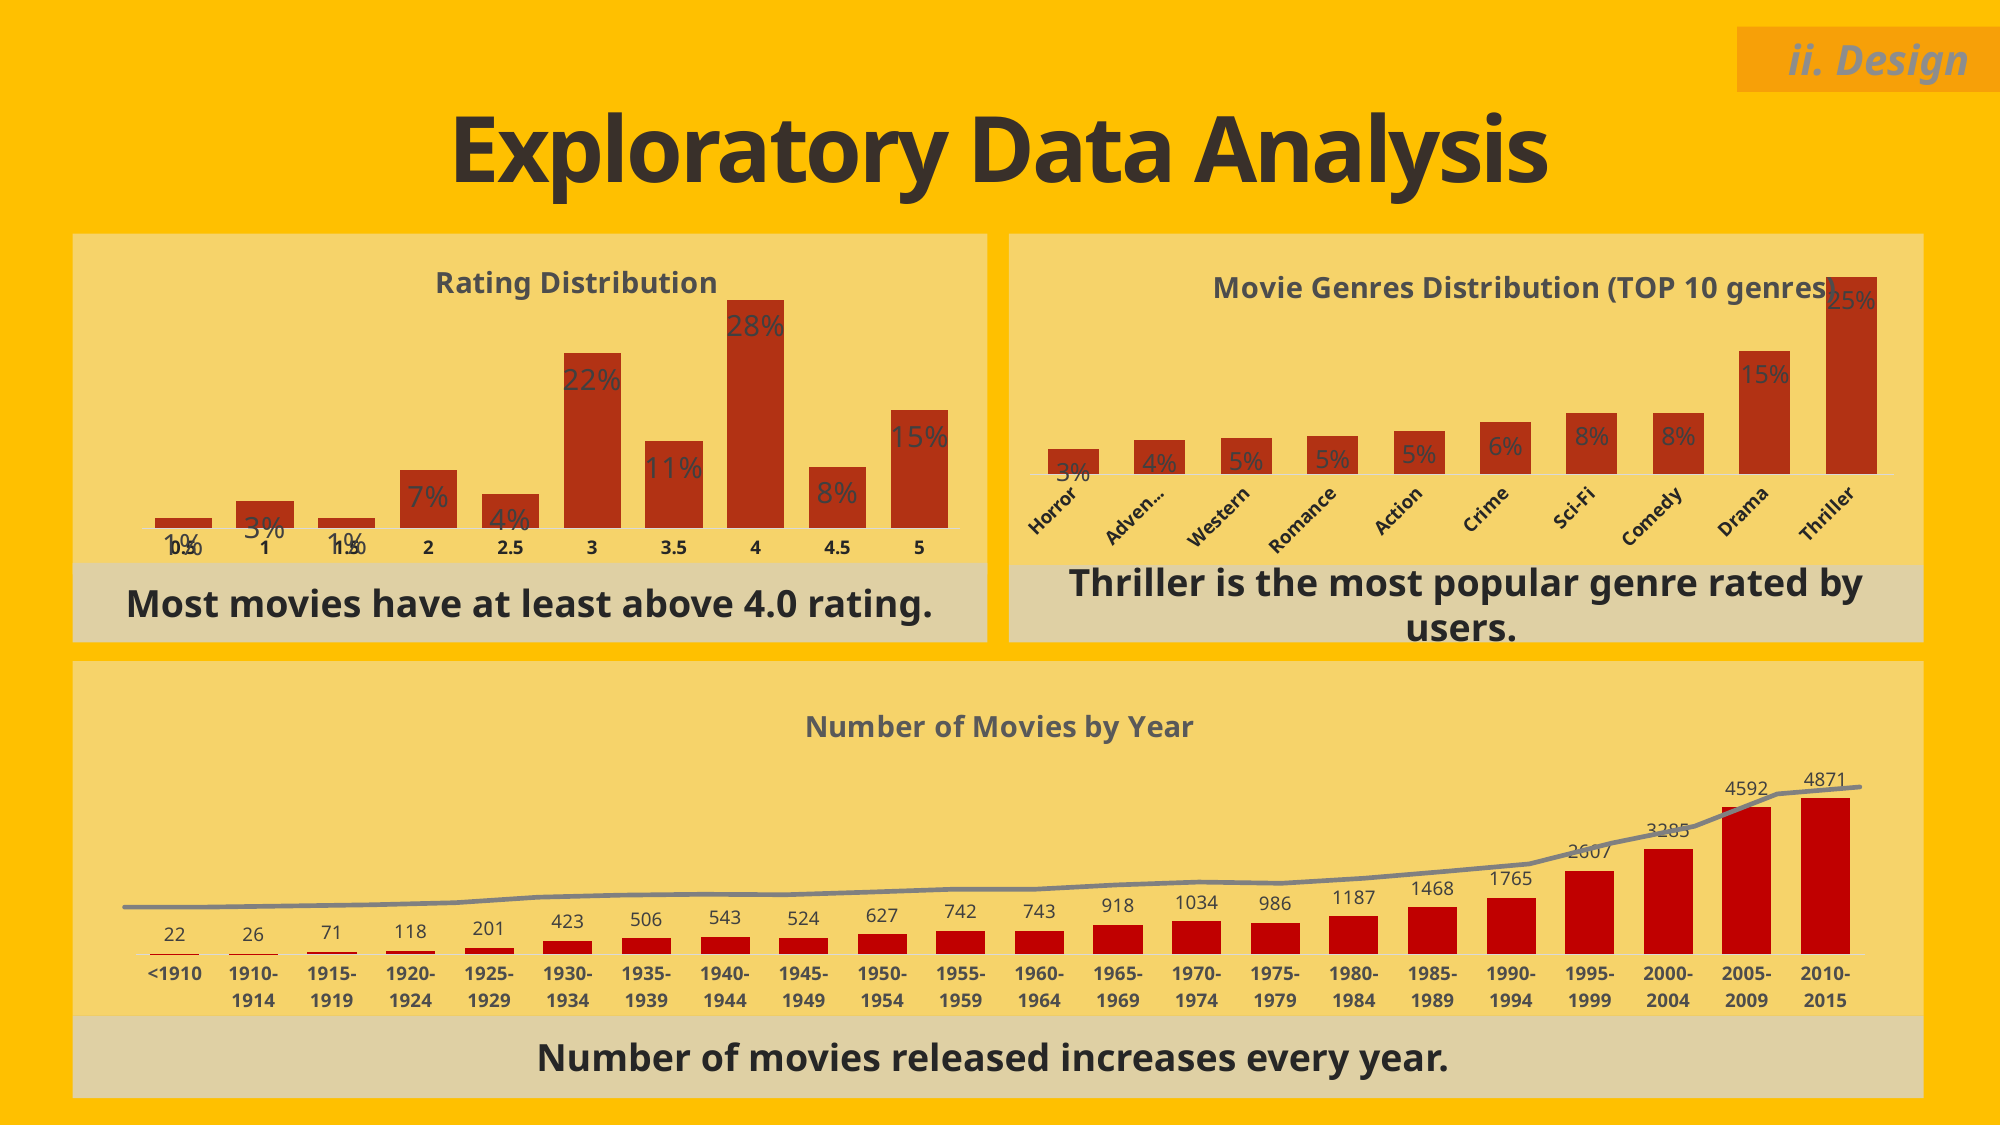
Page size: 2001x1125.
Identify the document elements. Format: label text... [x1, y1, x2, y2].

text_box Exploratory Data Analysis [0, 91, 2000, 210]
chart [1020, 233, 1936, 572]
chart [83, 642, 1948, 1021]
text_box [1008, 233, 1924, 642]
text_box ii. Design [1737, 26, 2000, 92]
chart [125, 203, 978, 569]
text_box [72, 233, 988, 643]
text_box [72, 661, 1924, 1099]
